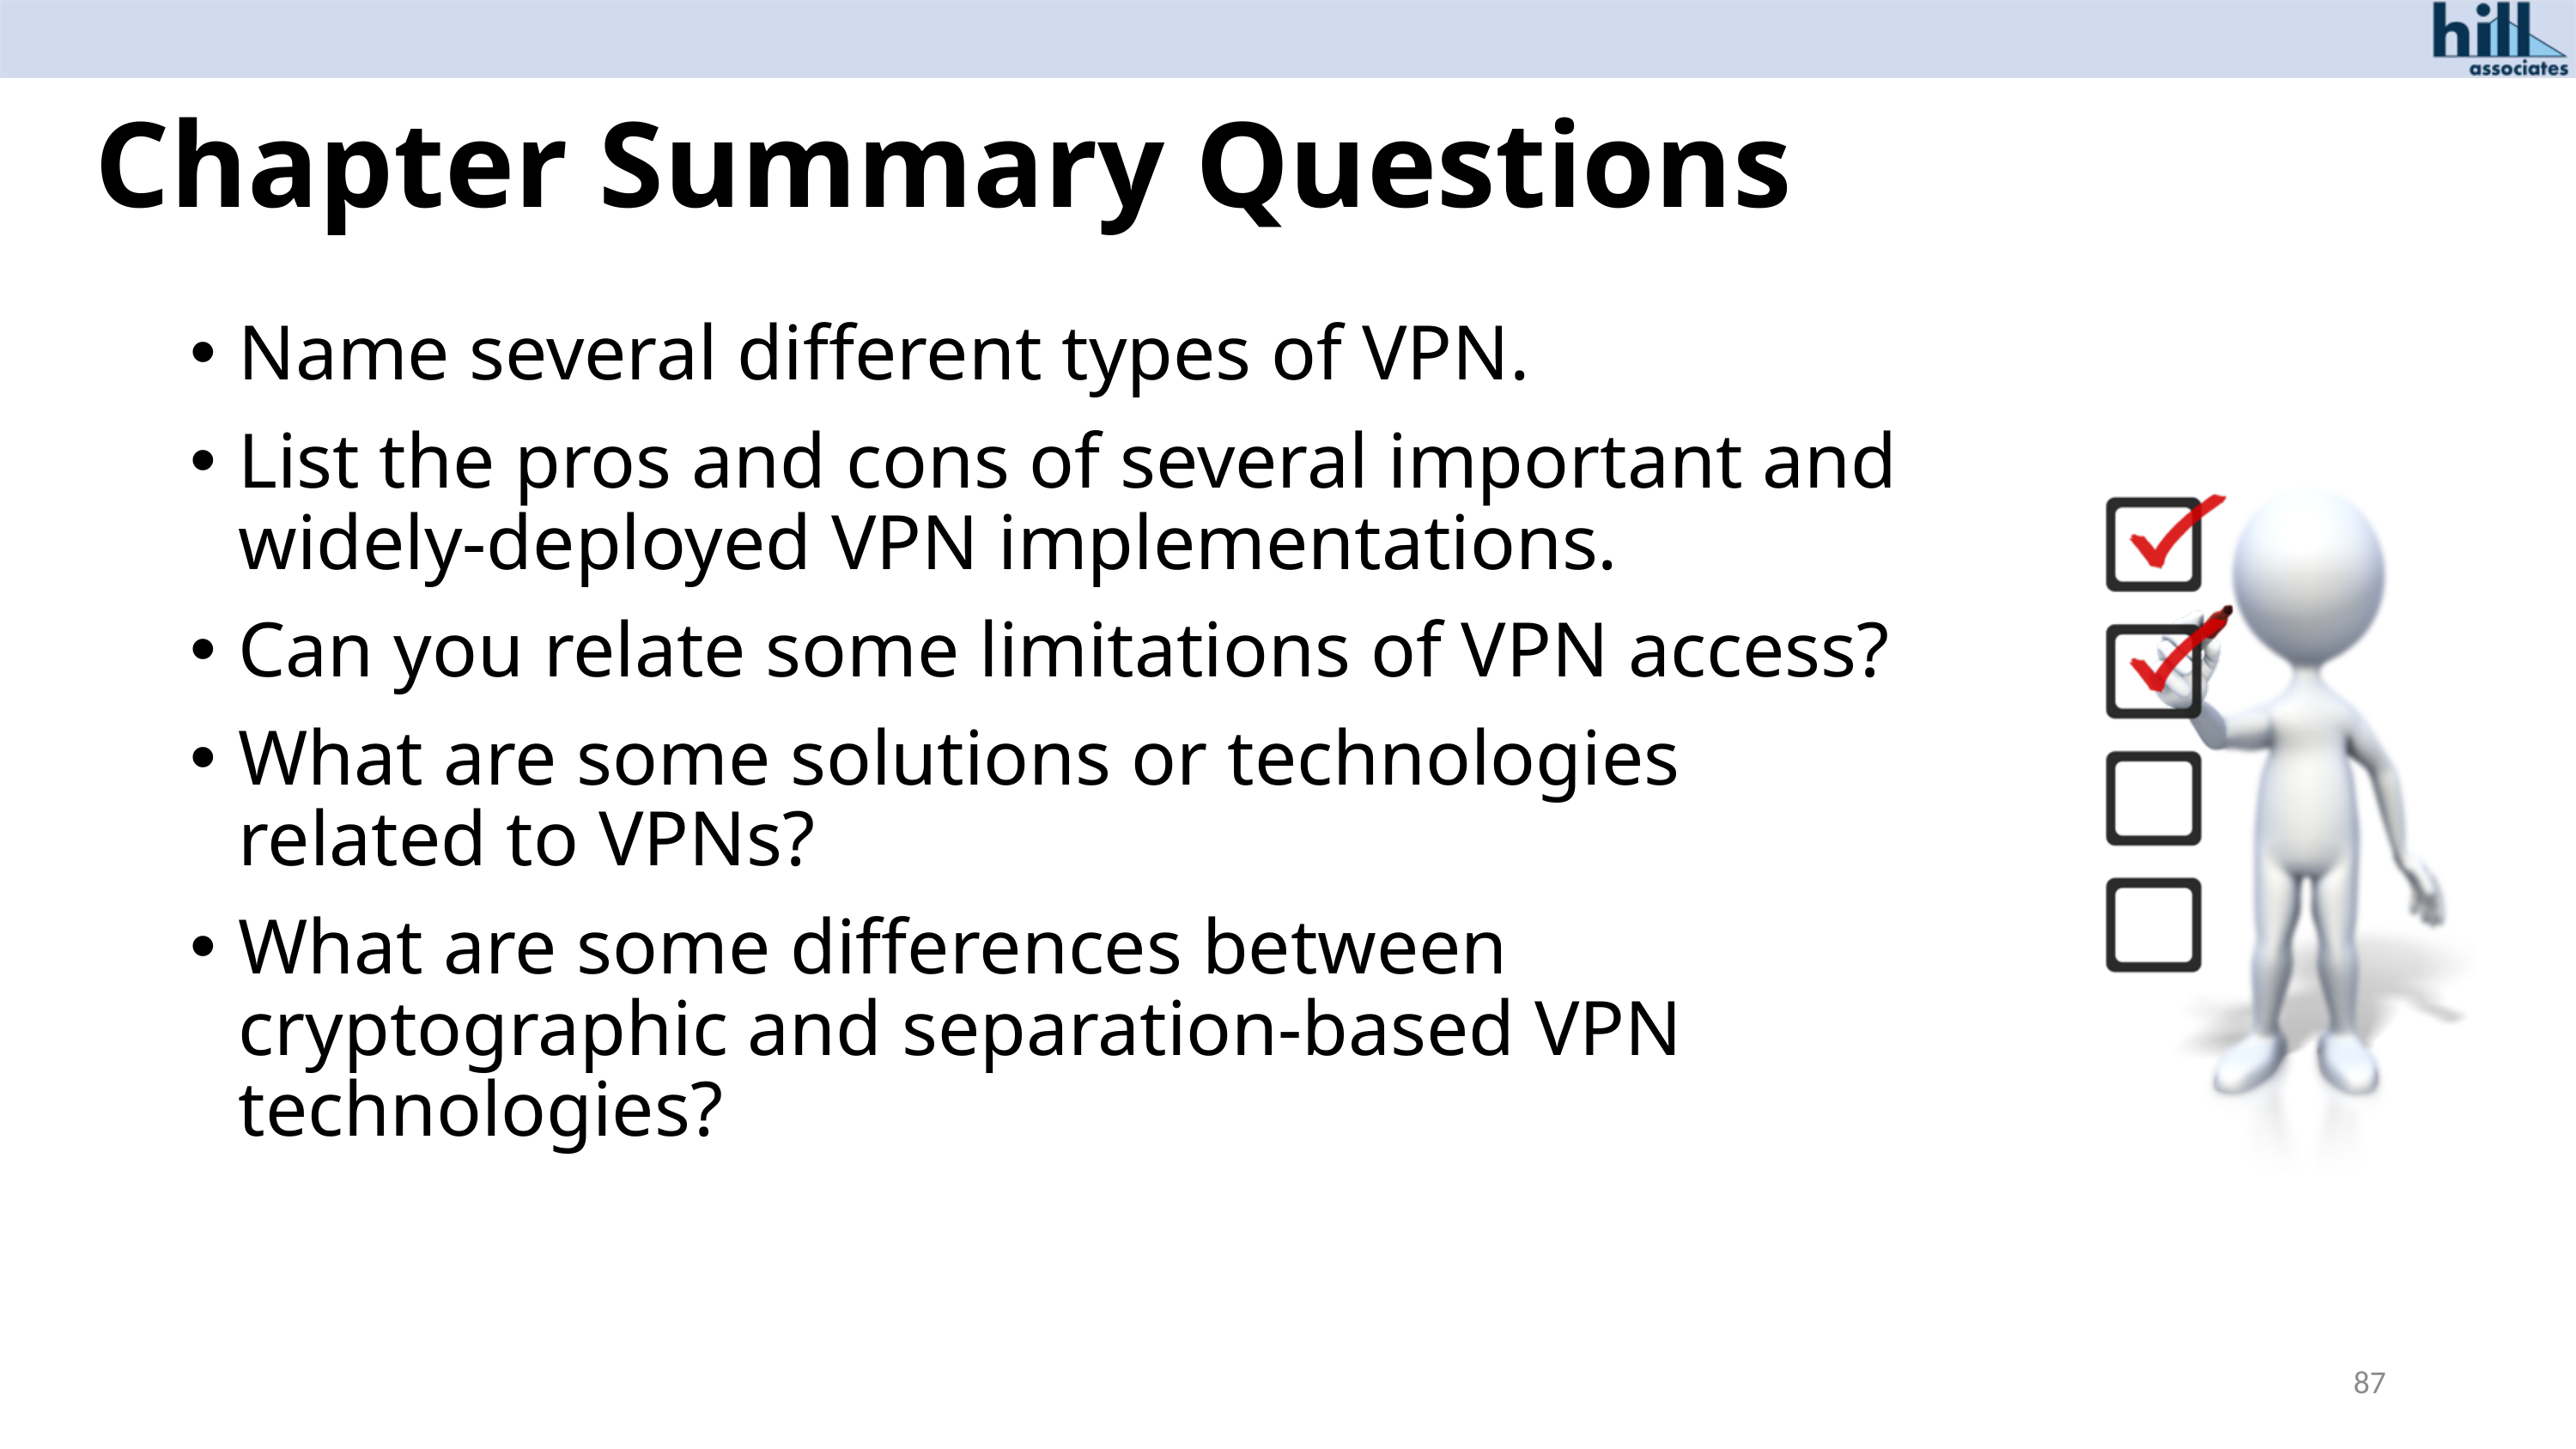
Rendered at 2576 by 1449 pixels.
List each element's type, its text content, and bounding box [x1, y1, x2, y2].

title Chapter Summary Questions [82, 28, 2305, 309]
picture [2432, 0, 2576, 80]
list Name several different types of VPN. List the pros and cons of several important and widely-deployed VPN implementations. Can you relate some limitations of VPN access? What are some solutions or technologies related to VPNs? What are some differences between cryptographic and separation-based VPN technologies? [177, 308, 1935, 1290]
slide_number 87 [1819, 1343, 2399, 1420]
picture [2062, 476, 2499, 1175]
